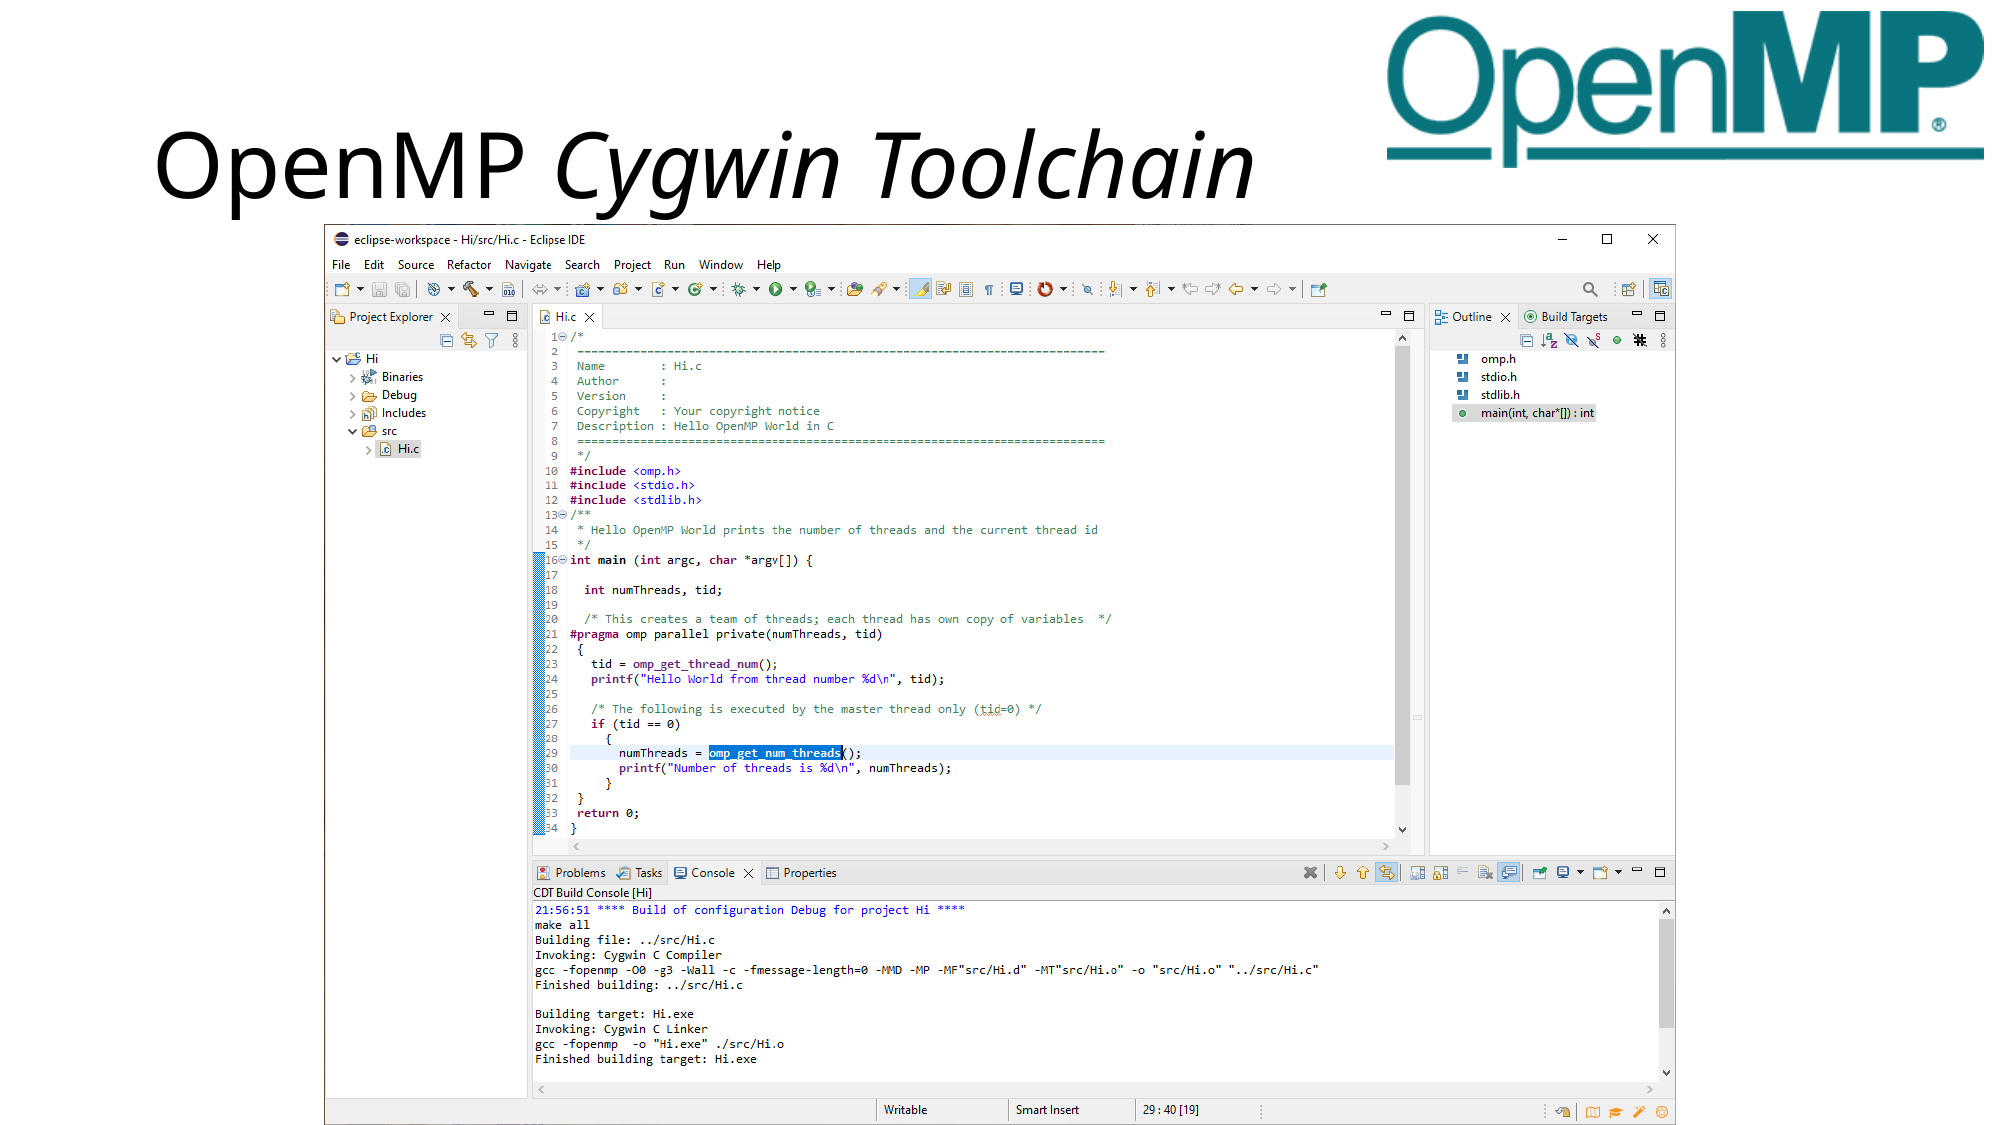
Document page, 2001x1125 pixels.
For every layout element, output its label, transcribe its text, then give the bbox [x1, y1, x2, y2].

title OpenMP Cygwin Toolchain [137, 59, 1863, 278]
picture [323, 224, 1676, 1125]
picture [1387, 11, 1984, 168]
